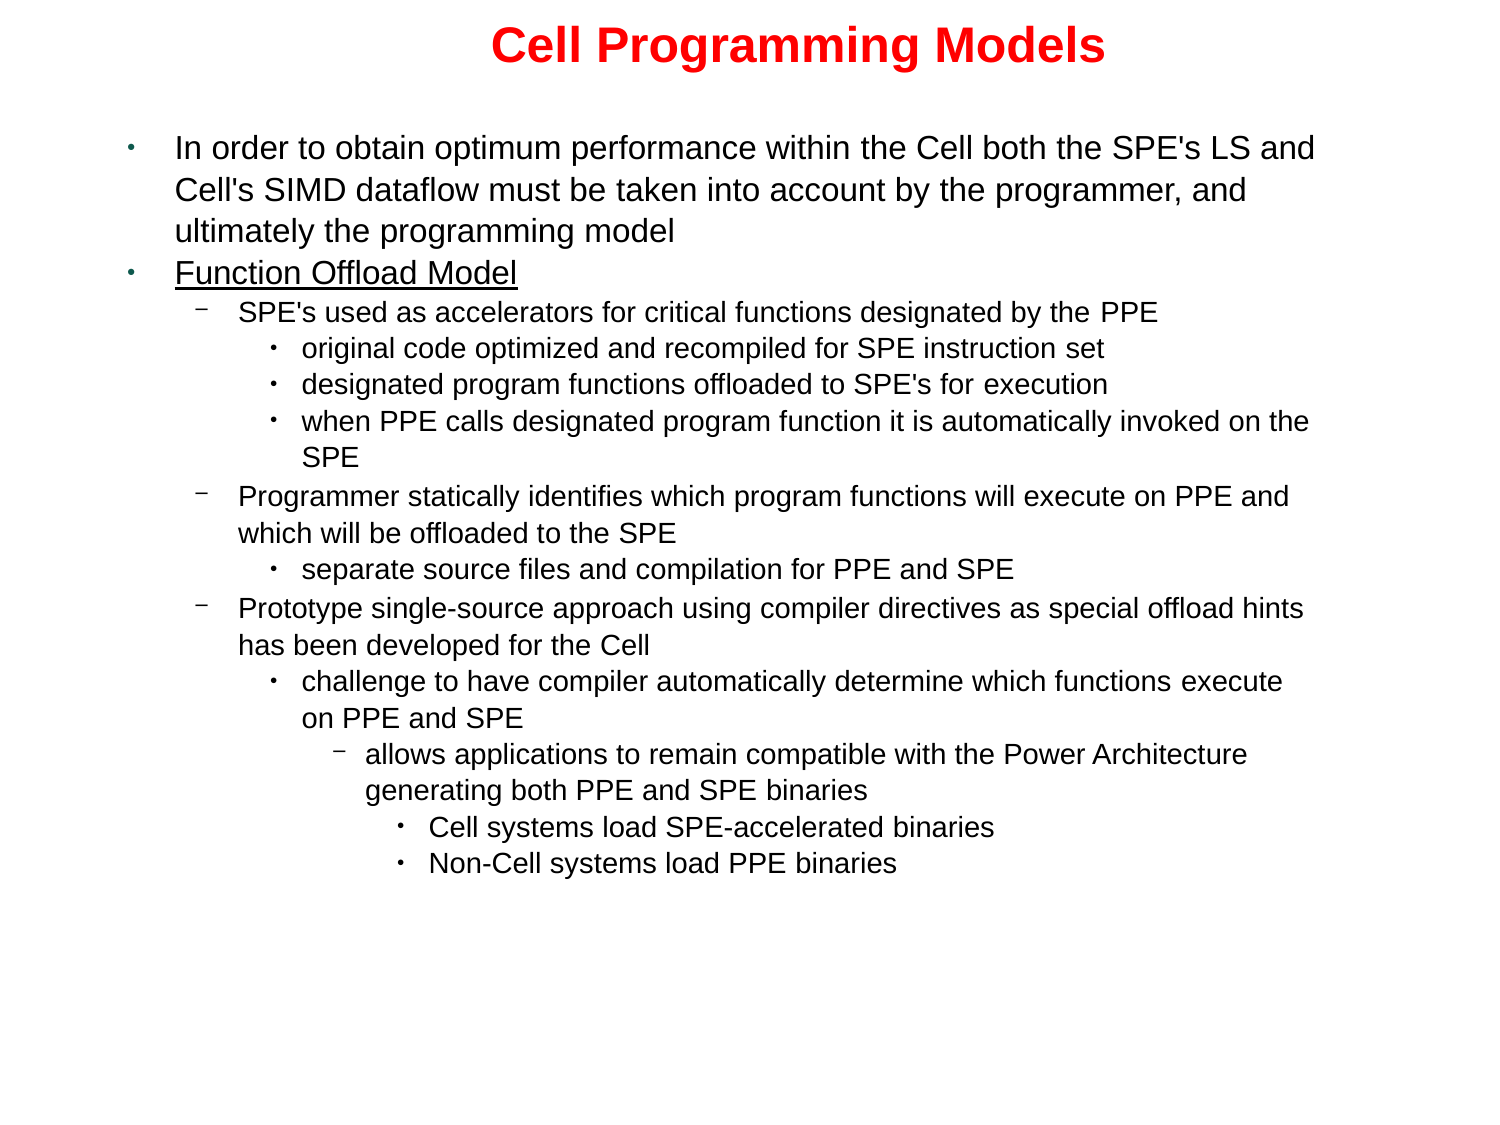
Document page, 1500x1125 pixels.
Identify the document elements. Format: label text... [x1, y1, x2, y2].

title Cell Programming Models [74, 0, 1426, 137]
text_box In order to obtain optimum performance within the Cell both the SPE's LS and Cell's SIMD dataflow must be taken into account by the programmer, and ultimately the programming model Function Offload Model SPE's used as accelerators for critical functions designated by the PPE original code optimized and recompiled for SPE instruction set designated program functions offloaded to SPE's for execution when PPE calls designated program function it is automatically invoked on the SPE Programmer statically identifies which program functions will execute on PPE and which will be offloaded to the SPE separate source files and compilation for PPE and SPE Prototype single-source approach using compiler directives as special offload hints has been developed for the Cell challenge to have compiler automatically determine which functions execute on PPE and SPE allows applications to remain compatible with the Power Architecture generating both PPE and SPE binaries Cell systems load SPE-accelerated binaries Non-Cell systems load PPE binaries [125, 124, 1353, 880]
